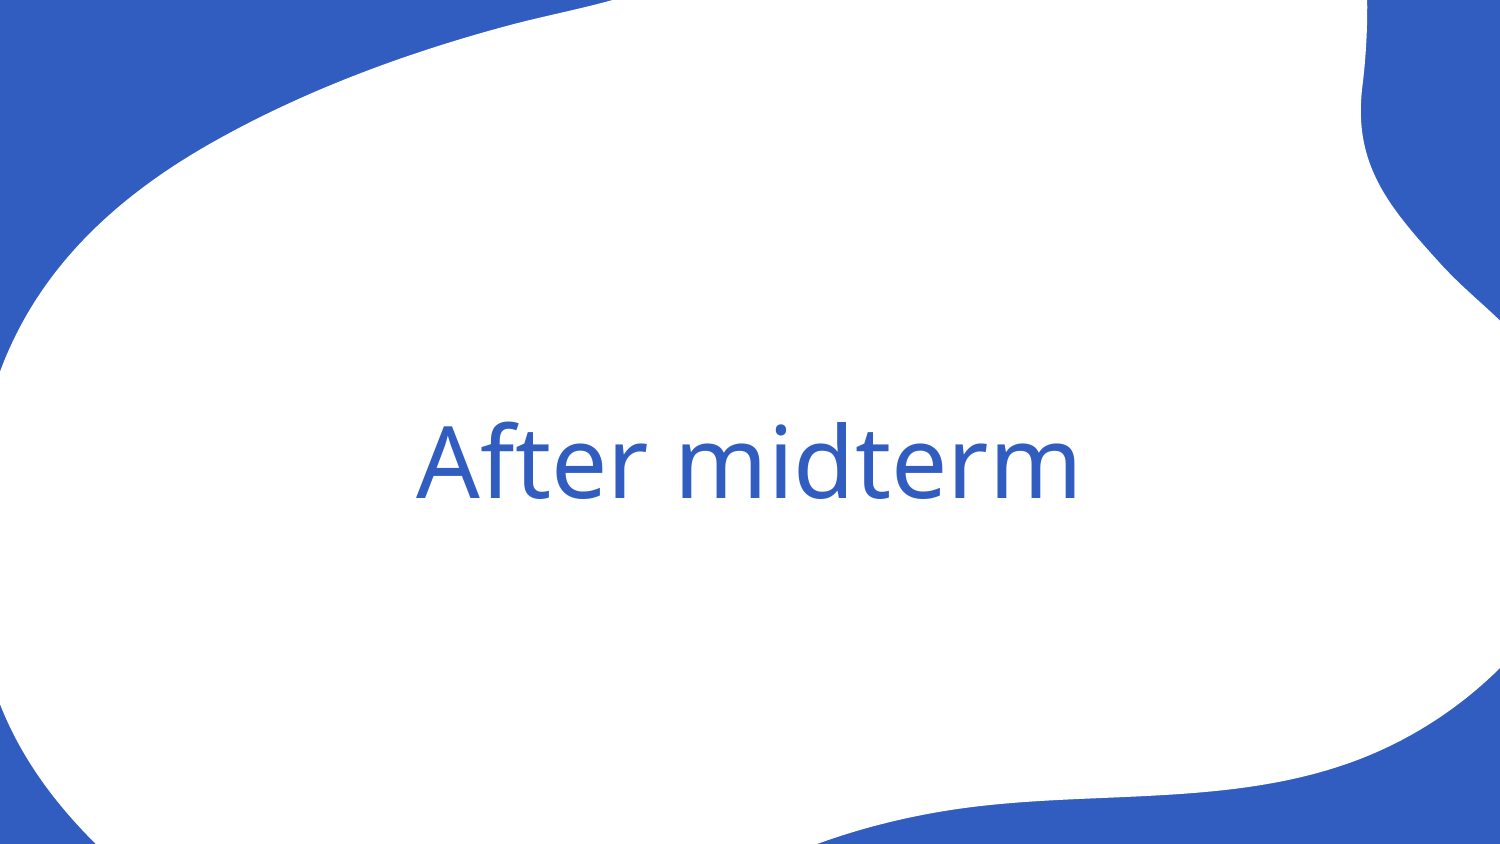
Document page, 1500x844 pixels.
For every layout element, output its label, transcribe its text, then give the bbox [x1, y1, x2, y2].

title After midterm [51, 384, 1449, 478]
